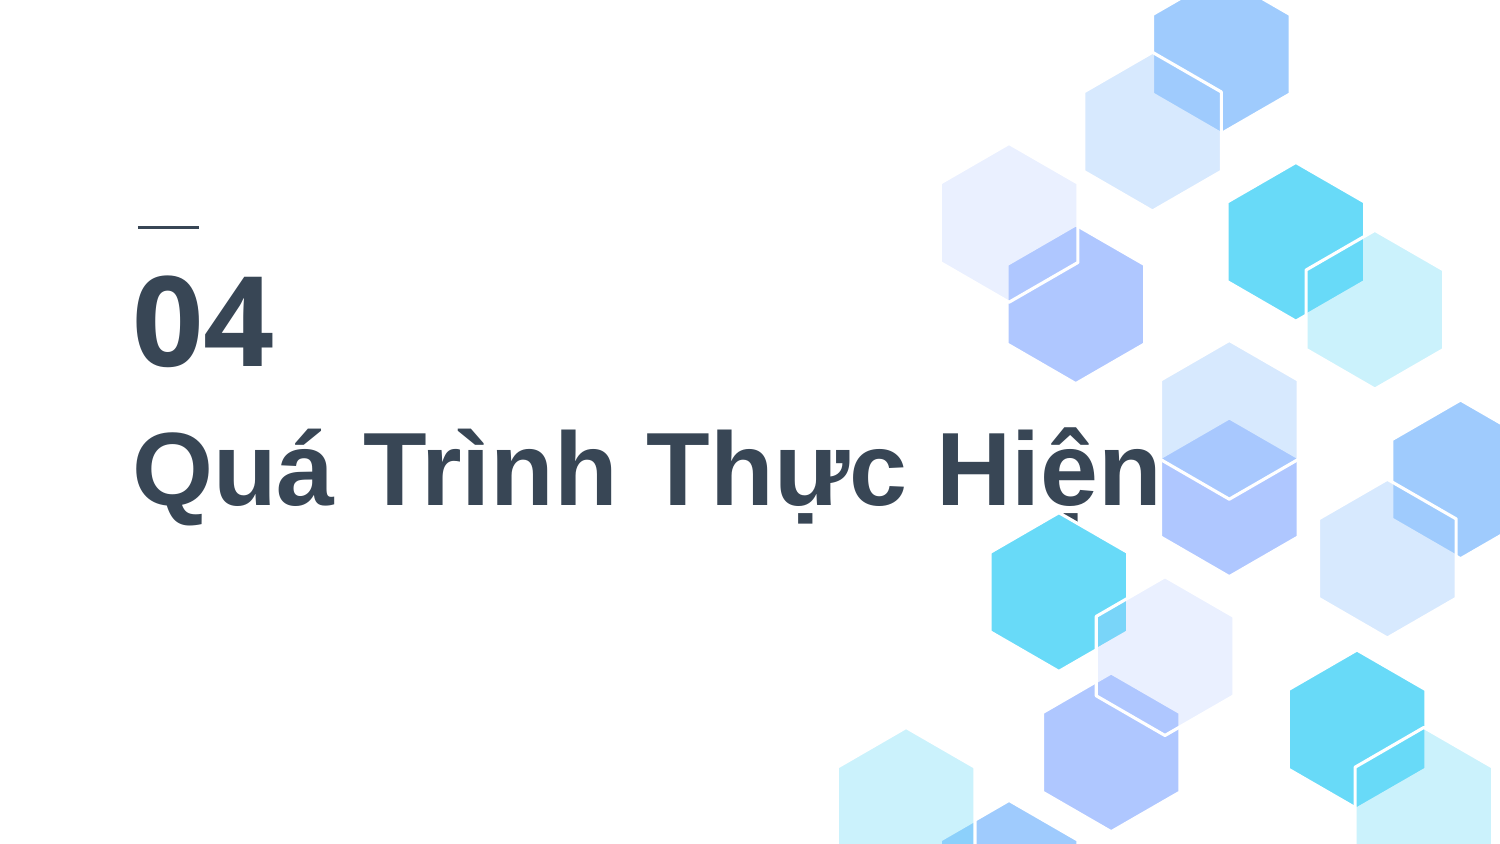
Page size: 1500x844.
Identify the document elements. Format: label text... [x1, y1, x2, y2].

title Quá Trình Thực Hiện [116, 391, 832, 542]
title 04 [116, 240, 325, 392]
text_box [837, 0, 1500, 844]
